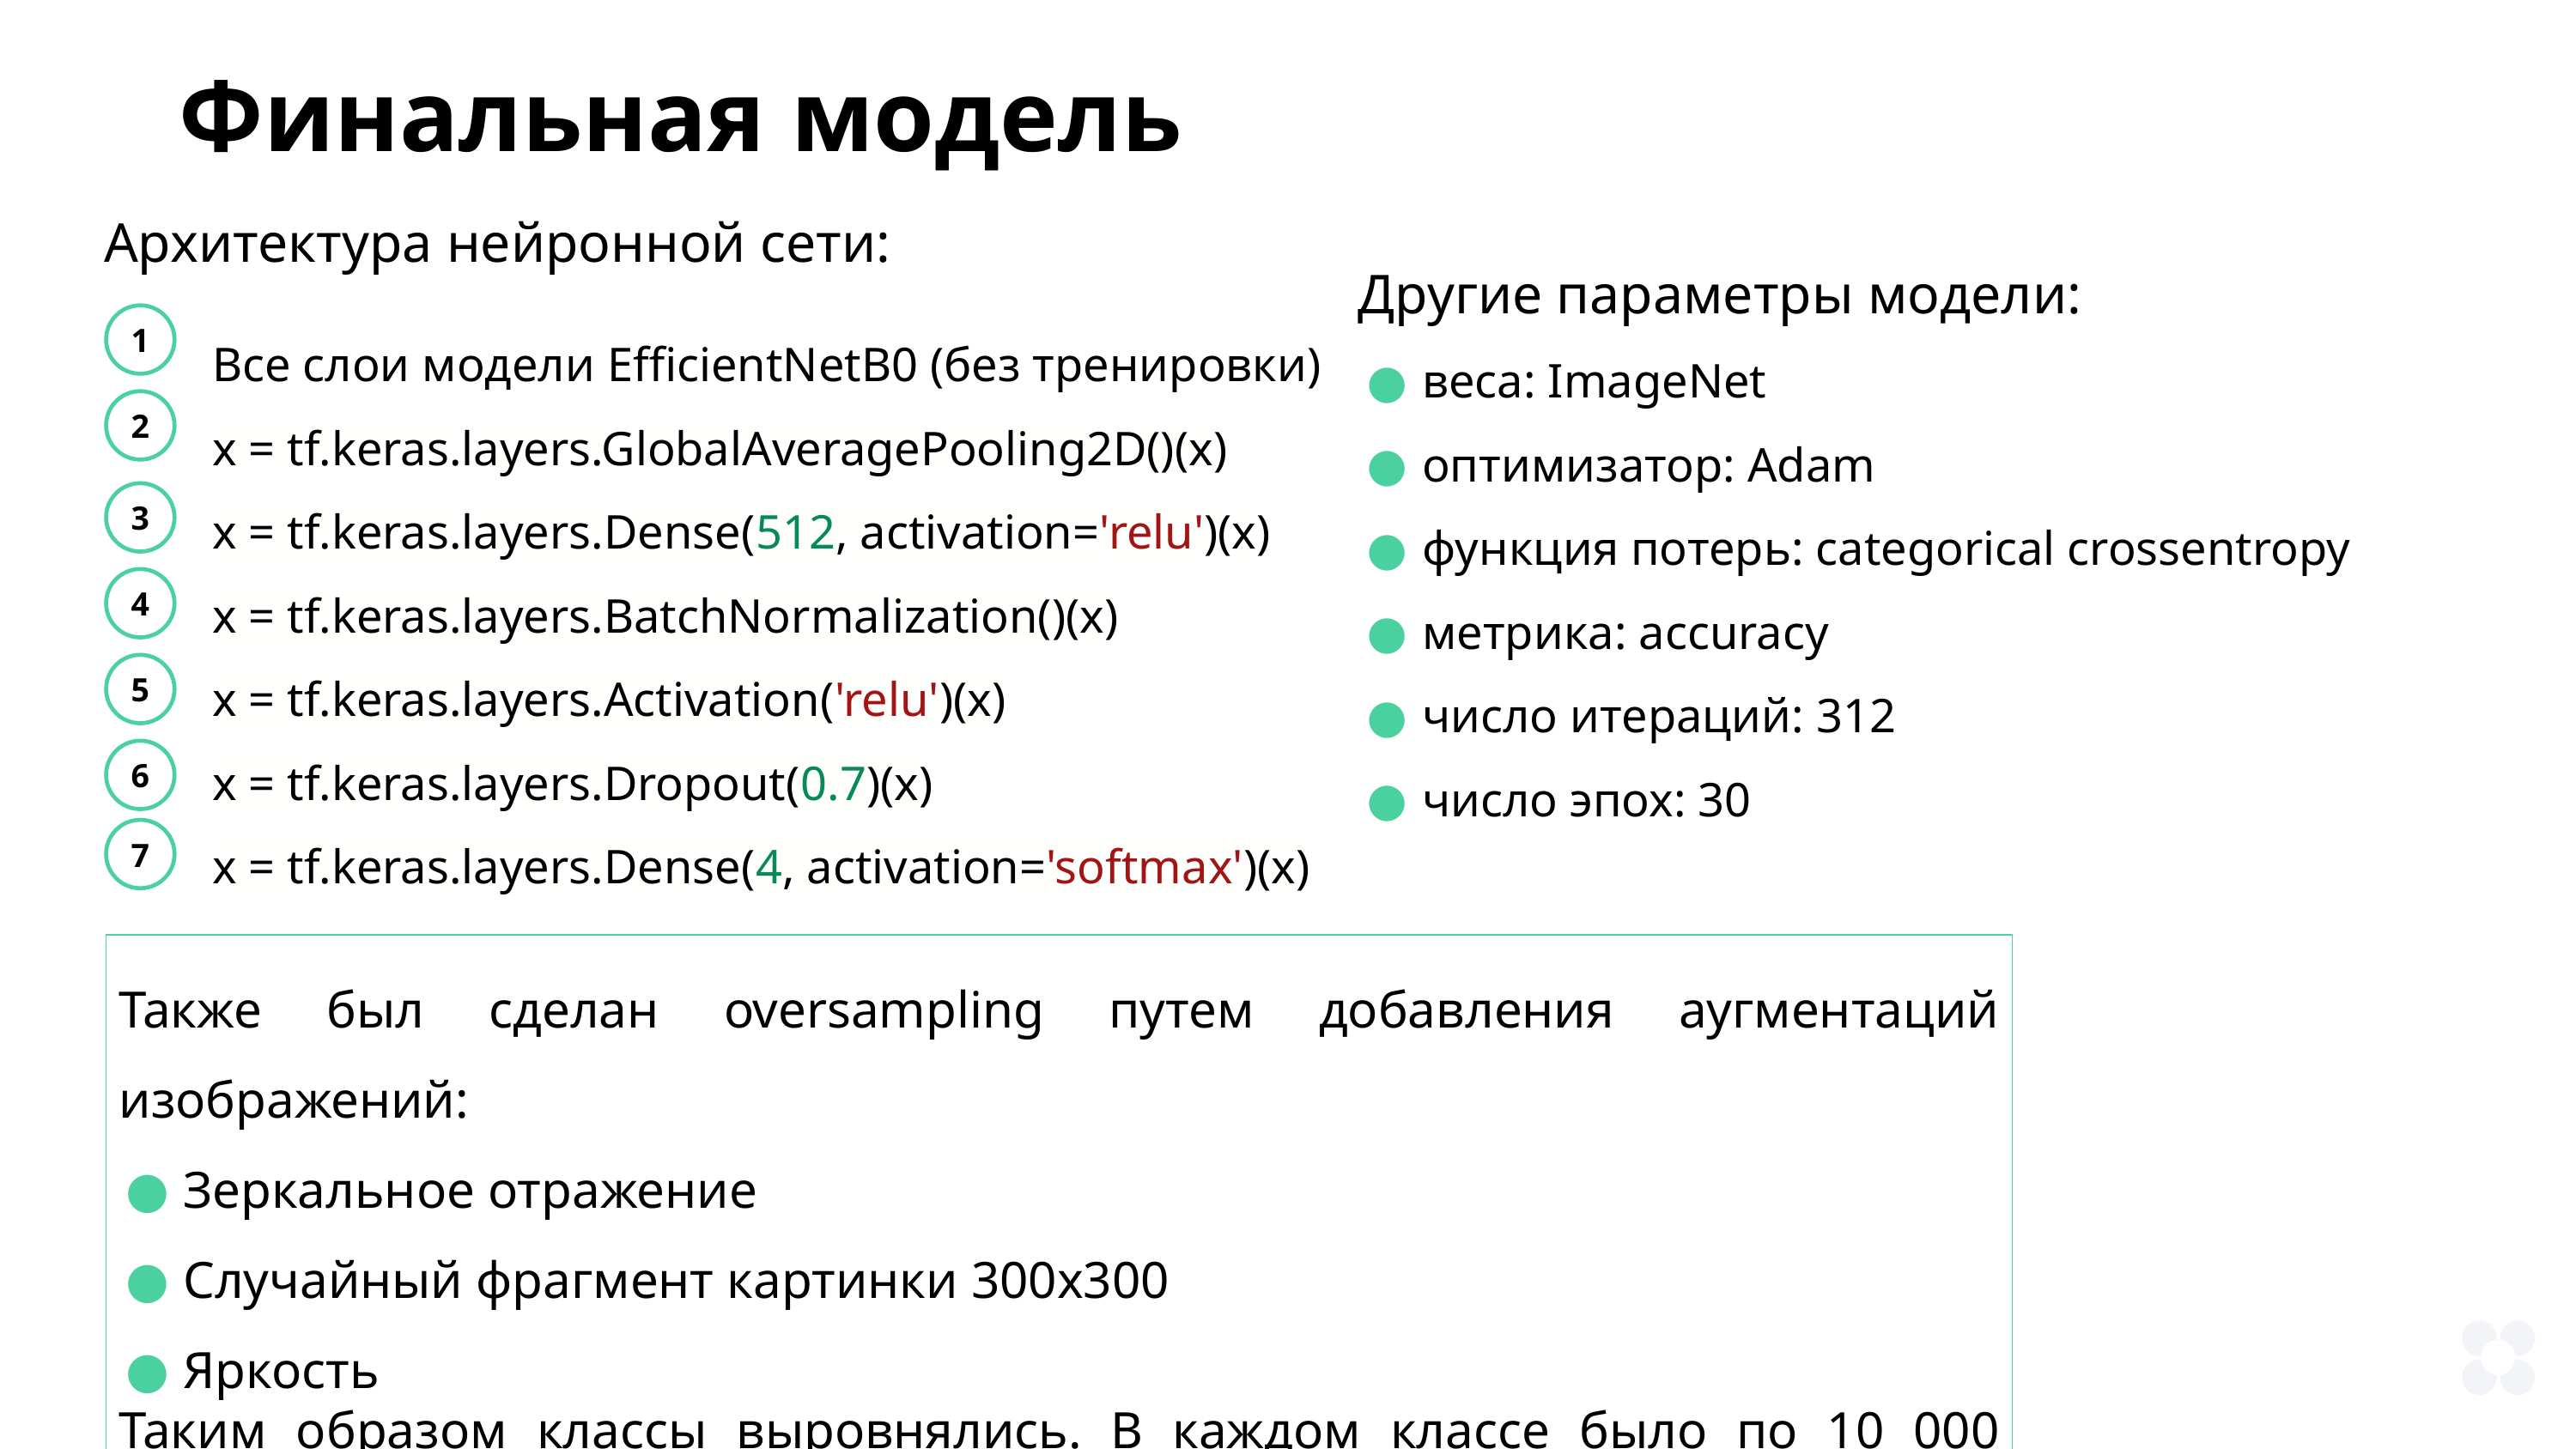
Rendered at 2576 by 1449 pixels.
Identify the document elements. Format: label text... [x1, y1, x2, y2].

text_box 7 [106, 820, 175, 888]
text_box Также был сделан oversampling путем добавления аугментаций изображений: Зеркальное отражение Случайный фрагмент картинки 300х300 Яркость Таким образом классы выровнялись. В каждом классе было по 10 000 картинок. [106, 935, 2013, 1449]
text_box 1 [106, 305, 175, 374]
text_box 2 [106, 391, 175, 460]
text_box Все слои модели EfficientNetB0 (без тренировки) x = tf.keras.layers.GlobalAveragePooling2D()(x) x = tf.keras.layers.Dense(512, activation='relu')(x) x = tf.keras.layers.BatchNormalization()(x) x = tf.keras.layers.Activation('relu')(x) x = tf.keras.layers.Dropout(0.7)(x) x = tf.keras.layers.Dense(4, activation='softmax')(x) [199, 294, 1465, 906]
text_box 6 [106, 740, 175, 809]
text_box 3 [106, 482, 175, 552]
text_box 4 [106, 568, 175, 638]
text_box Архитектура нейронной сети: [91, 196, 1278, 286]
text_box Финальная модель [179, 76, 2446, 215]
text_box Другие параметры модели: веса: ImageNet оптимизатор: Adam функция потерь: categorical crossentropy метрика: accuracy число итераций: 312 число эпох: 30 [1345, 215, 2576, 840]
text_box 5 [106, 654, 175, 724]
